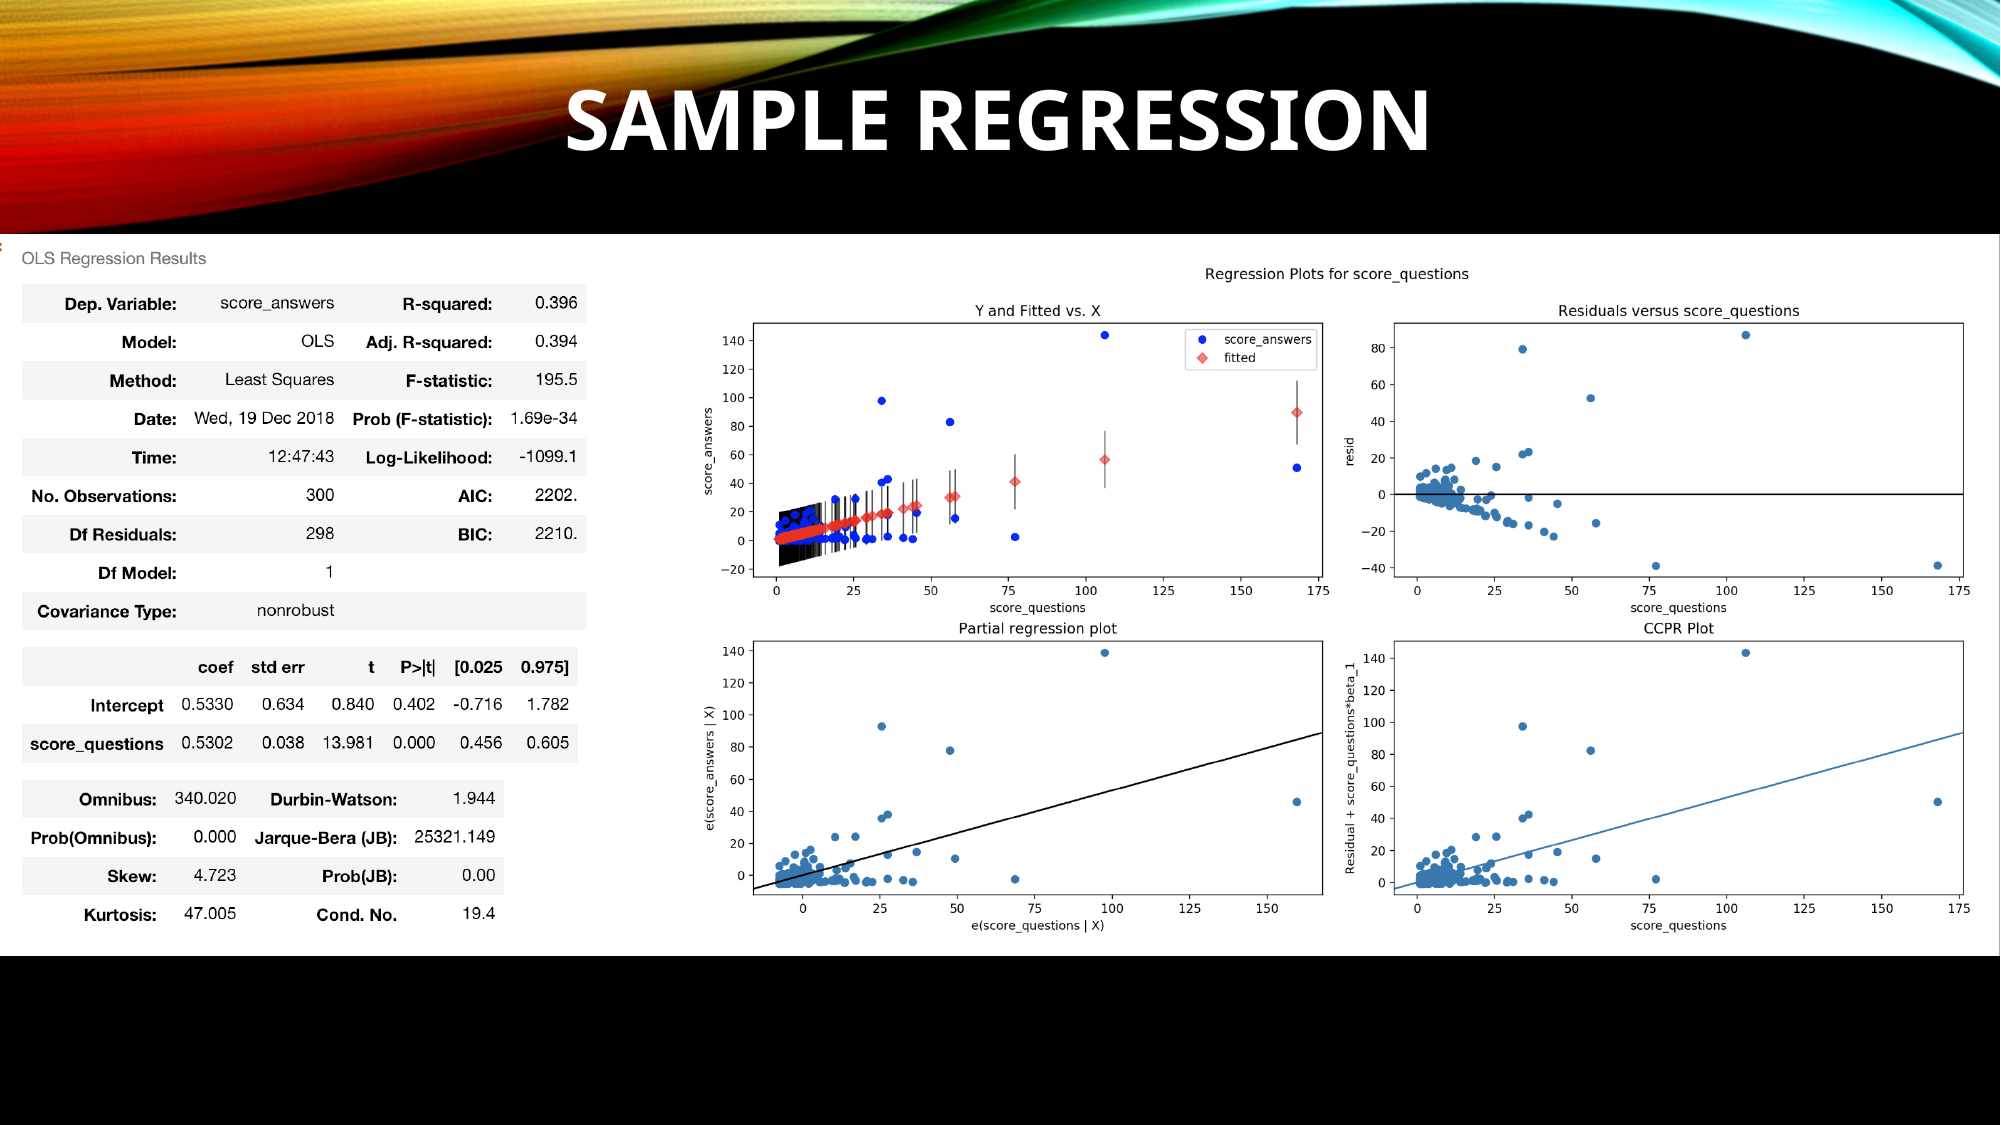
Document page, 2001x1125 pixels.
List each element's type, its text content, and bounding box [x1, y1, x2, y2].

title Sample Regression [293, 17, 1706, 230]
picture [0, 0, 2000, 956]
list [0, 234, 683, 956]
